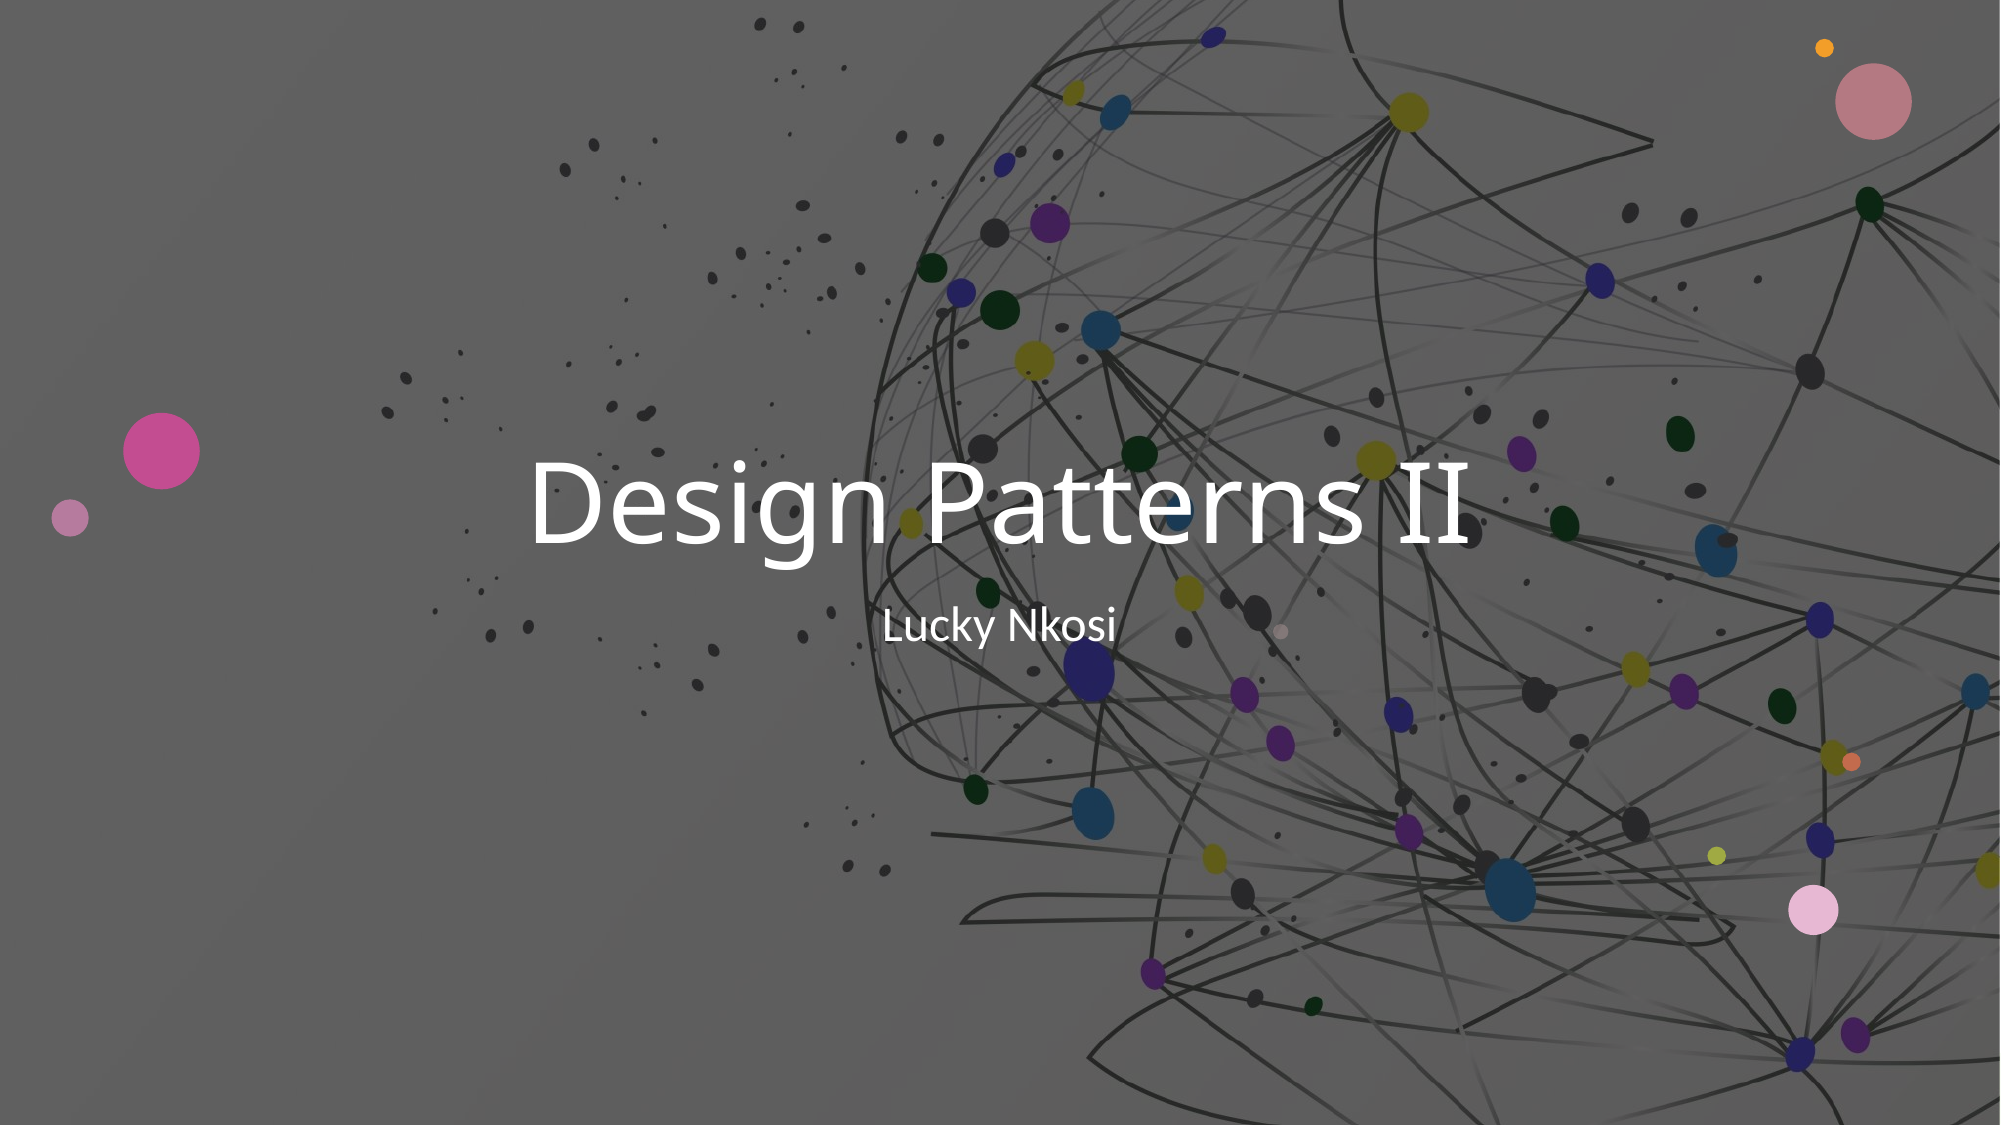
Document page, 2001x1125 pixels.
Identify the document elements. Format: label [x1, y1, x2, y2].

text_box [51, 38, 1912, 936]
picture [0, 0, 2000, 1125]
